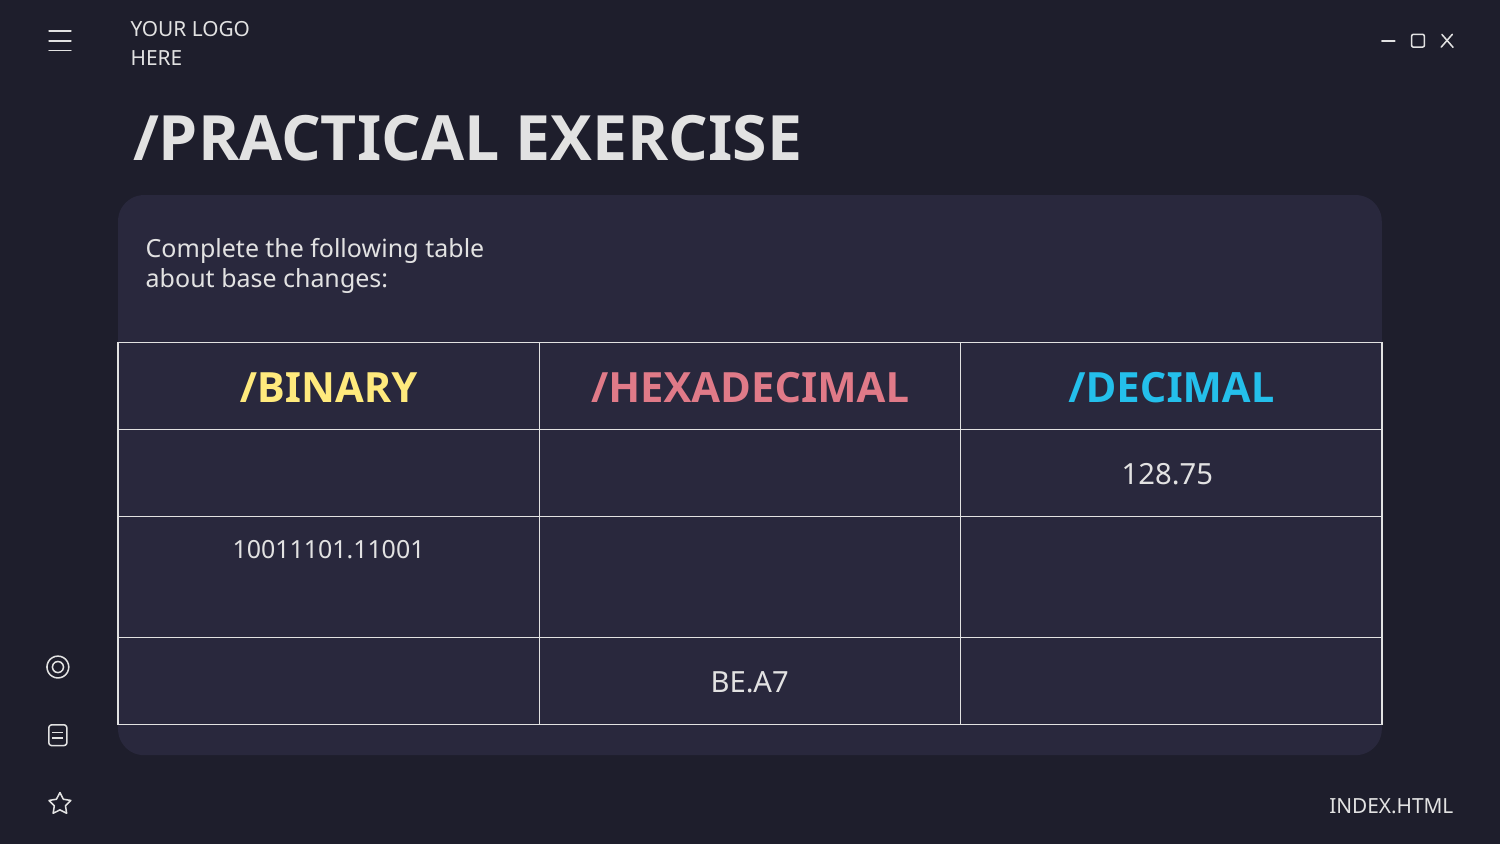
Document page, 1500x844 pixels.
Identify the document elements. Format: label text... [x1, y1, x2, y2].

subtitle YOUR LOGO HERE [130, 18, 306, 64]
table_cell 10011101.11001 [119, 517, 539, 637]
table_cell [119, 430, 539, 516]
table_header /DECIMAL [961, 343, 1381, 429]
table_cell BE.A7 [540, 638, 960, 724]
subtitle INDEX.HTML [1278, 780, 1453, 826]
table_cell [540, 430, 960, 516]
text_box [46, 27, 74, 32]
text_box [48, 30, 72, 51]
table_cell [961, 638, 1381, 724]
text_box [46, 655, 72, 814]
table_cell [961, 517, 1381, 637]
table_header /BINARY [119, 343, 539, 429]
title /PRACTICAL EXERCISE [118, 88, 1300, 183]
text_box Complete the following table about base changes: [130, 233, 566, 291]
table_cell [119, 638, 539, 724]
table_header /HEXADECIMAL [540, 343, 960, 429]
table_cell 128.75 [961, 430, 1381, 516]
table_cell [540, 517, 960, 637]
